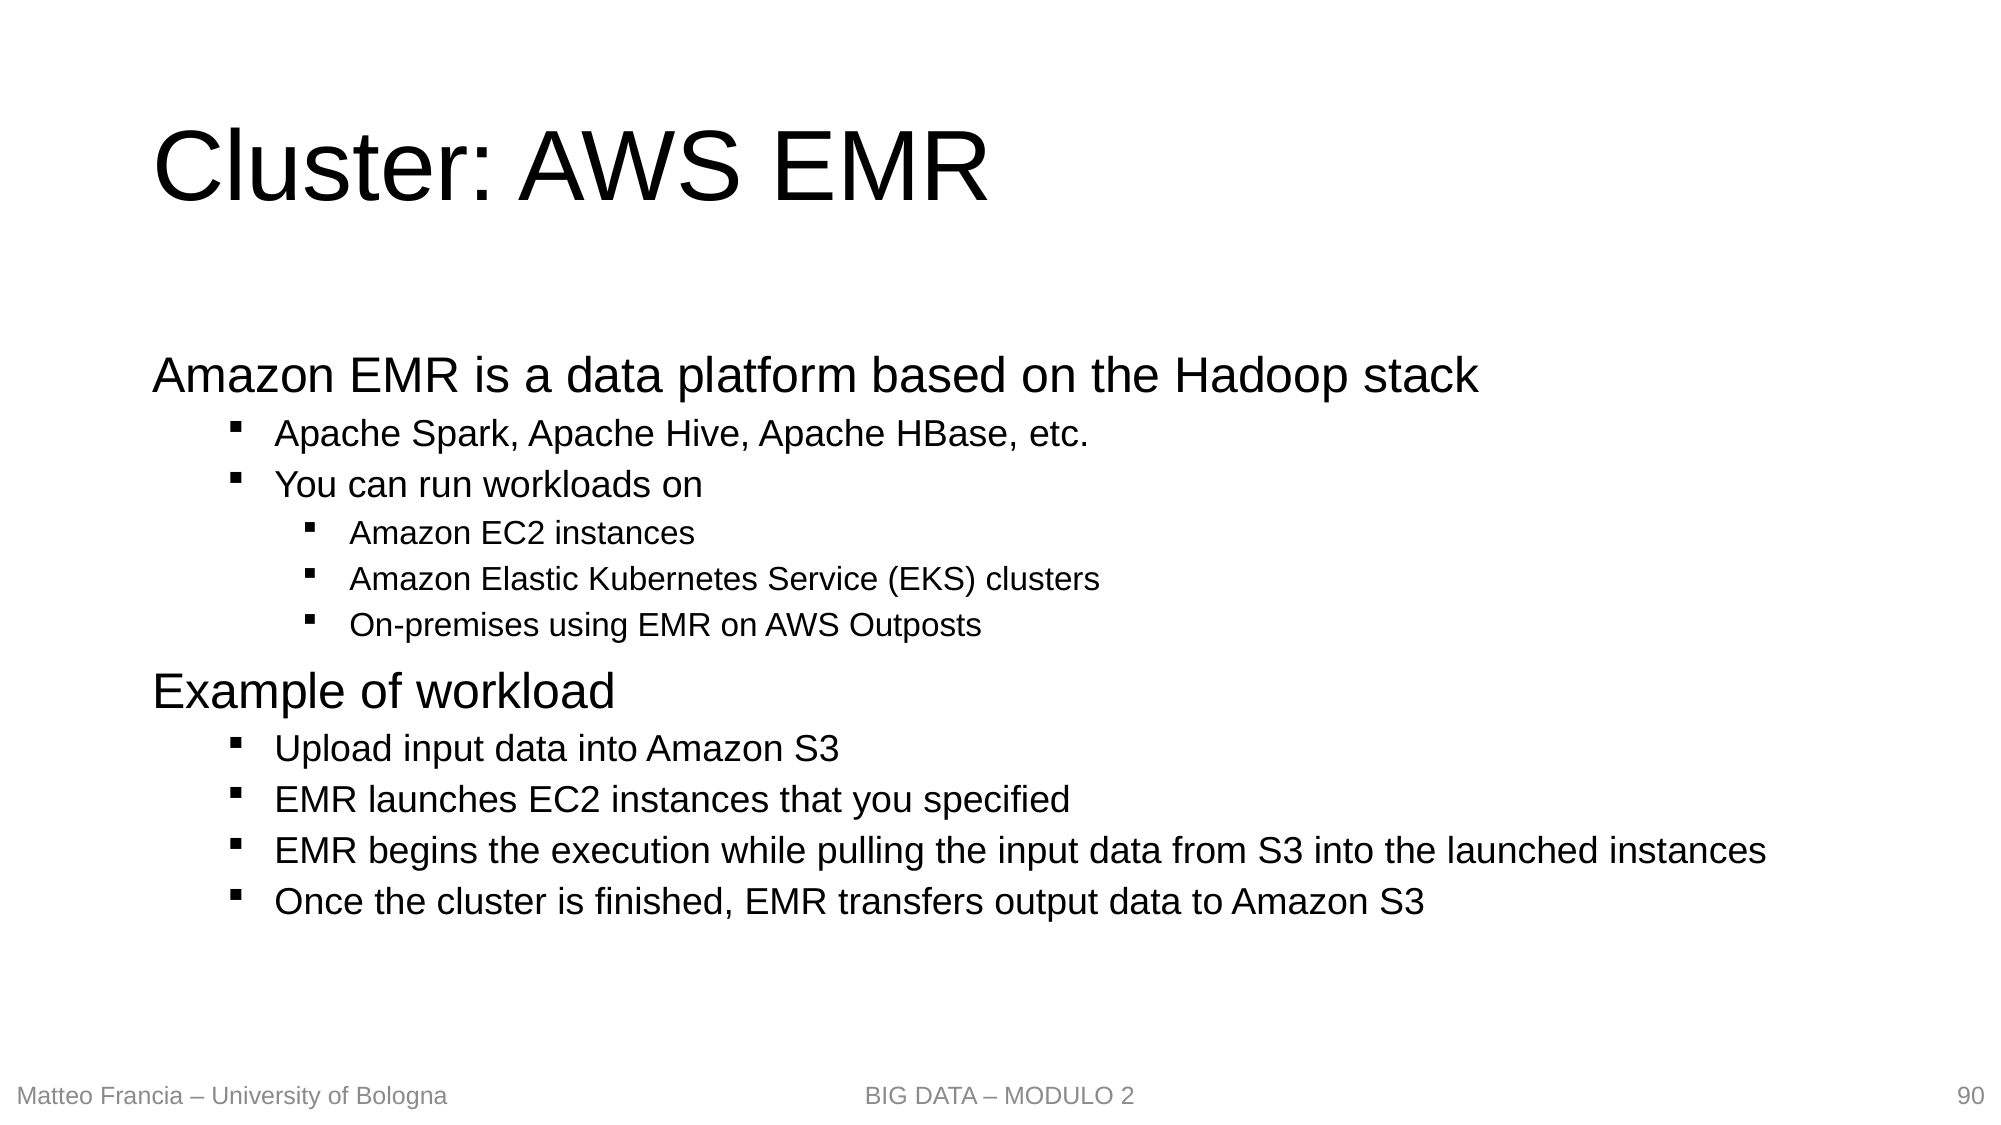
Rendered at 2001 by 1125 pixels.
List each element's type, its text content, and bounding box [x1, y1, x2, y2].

footer Matteo Francia – University of Bologna [0, 1065, 466, 1125]
slide_number 90 [1550, 1065, 2000, 1125]
title Cluster: AWS EMR [137, 59, 1863, 278]
list Amazon EMR is a data platform based on the Hadoop stack Apache Spark, Apache Hive, Apache HBase, etc. You can run workloads on Amazon EC2 instances Amazon Elastic Kubernetes Service (EKS) clusters On-premises using EMR on AWS Outposts Example of workload Upload input data into Amazon S3 EMR launches EC2 instances that you specified EMR begins the execution while pulling the input data from S3 into the launched instances Once the cluster is finished, EMR transfers output data to Amazon S3 [137, 278, 1863, 993]
